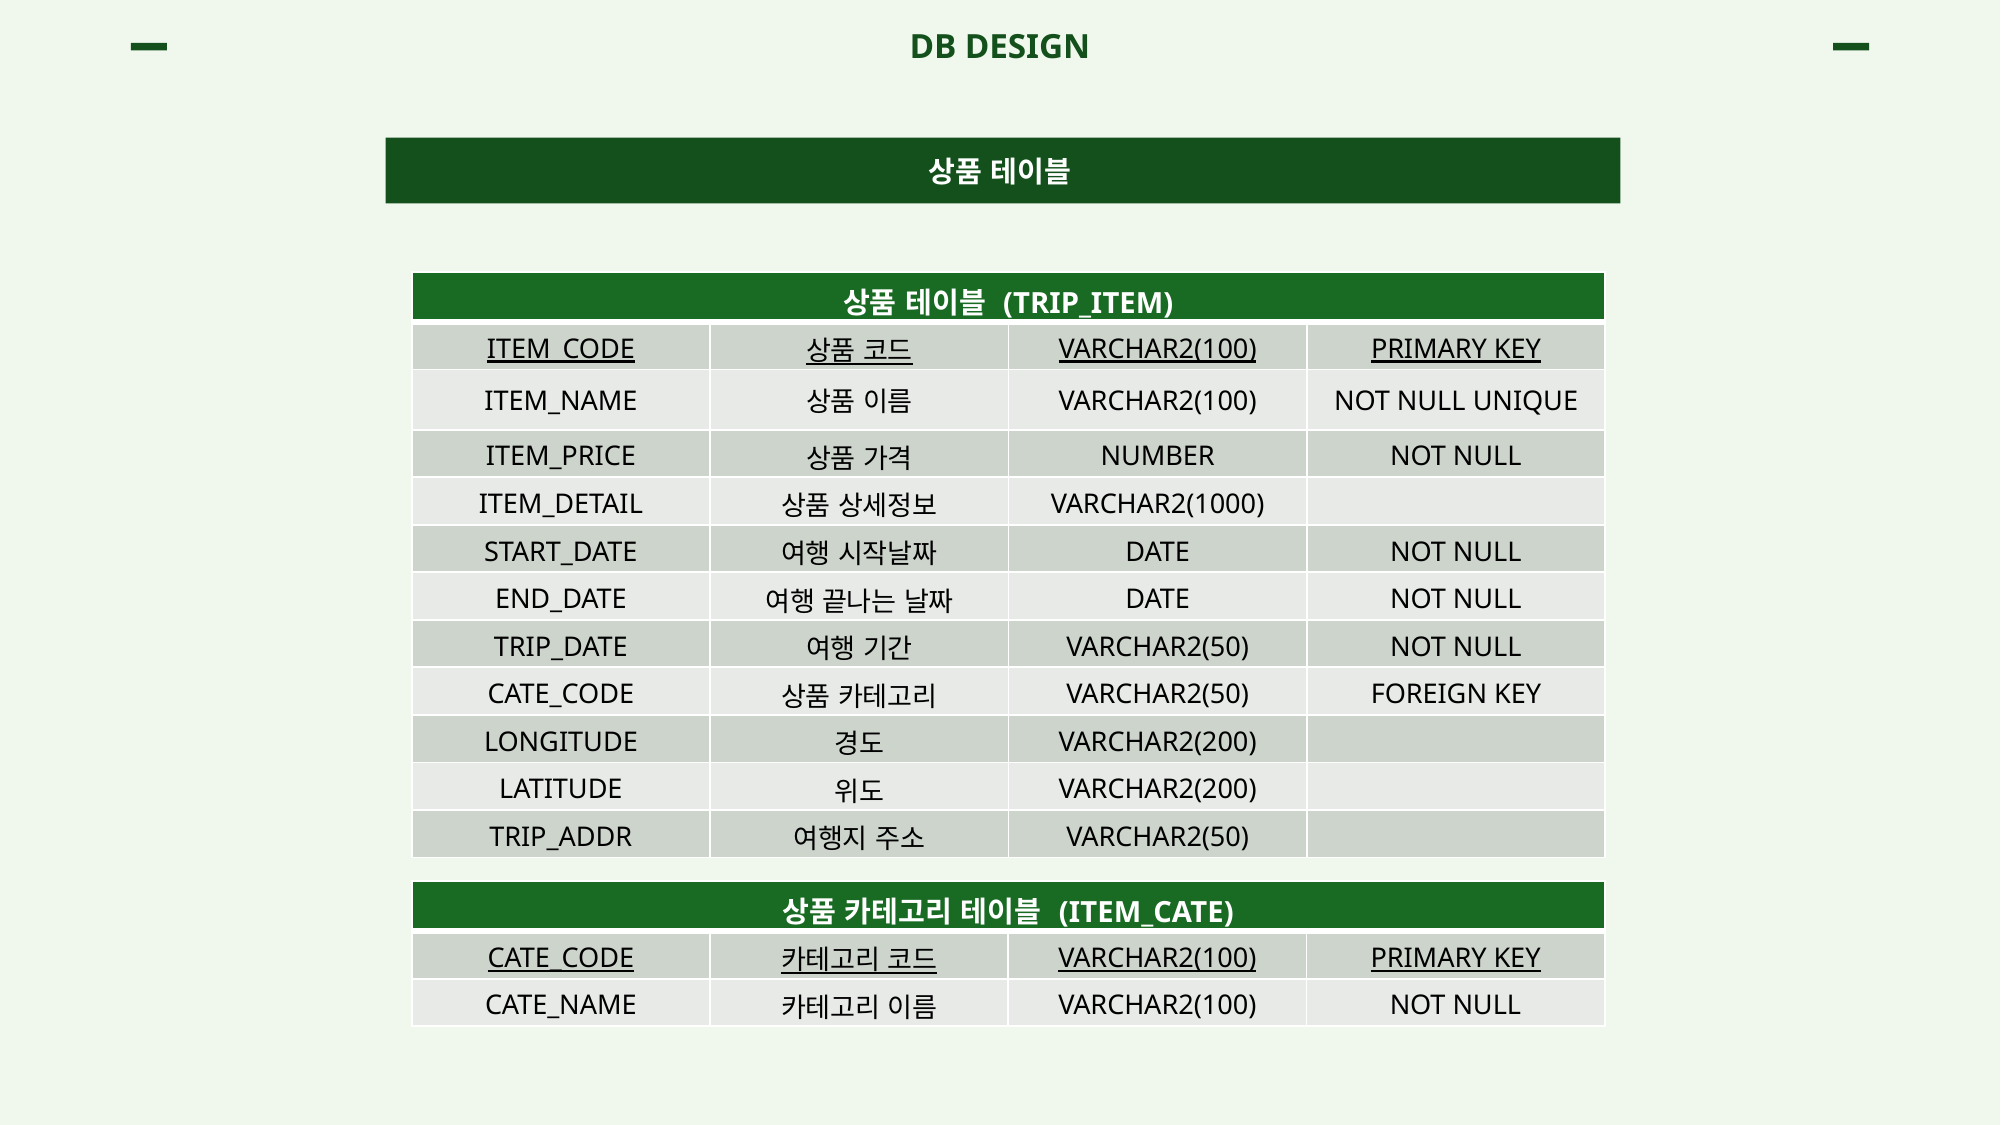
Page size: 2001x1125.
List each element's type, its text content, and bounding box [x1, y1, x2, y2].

table_cell NOT NULL [1308, 526, 1604, 571]
table_cell 상품 가격 [711, 431, 1008, 476]
table_cell TRIP_DATE [413, 621, 709, 666]
text_box 상품 테이블 [820, 145, 1181, 196]
table_cell 경도 [711, 716, 1008, 762]
text_box [1832, 41, 1871, 52]
table_cell ITEM_CODE [413, 325, 709, 369]
table_cell VARCHAR2(50) [1009, 621, 1306, 666]
table_cell CATE_CODE [413, 668, 709, 714]
table_cell 여행 기간 [711, 621, 1008, 666]
table_cell 카테고리 이름 [711, 980, 1007, 1025]
table_cell ITEM_DETAIL [413, 478, 709, 524]
table_cell NOT NULL [1307, 980, 1604, 1025]
table_cell 위도 [711, 763, 1008, 809]
table_cell 상품 코드 [711, 325, 1008, 369]
table_cell 카테고리 코드 [711, 934, 1007, 978]
table_cell 상품 이름 [711, 370, 1008, 429]
table_cell NOT NULL [1308, 621, 1604, 666]
table_cell CATE_NAME [413, 980, 709, 1025]
table_cell PRIMARY KEY [1308, 325, 1604, 369]
table_header 상품 테이블 (TRIP_ITEM) [413, 273, 1604, 319]
table_cell [1308, 811, 1604, 857]
table_cell [1308, 716, 1604, 762]
table_cell [1308, 763, 1604, 809]
text_box [384, 136, 1622, 205]
table_cell DATE [1009, 526, 1306, 571]
table_cell TRIP_ADDR [413, 811, 709, 857]
table_cell VARCHAR2(100) [1009, 934, 1306, 978]
table_cell VARCHAR2(50) [1009, 811, 1306, 857]
table_cell 상품 카테고리 [711, 668, 1008, 714]
table_cell 여행지 주소 [711, 811, 1008, 857]
table_cell 여행 시작날짜 [711, 526, 1008, 571]
table_cell [1308, 478, 1604, 524]
table_cell NOT NULL [1308, 573, 1604, 619]
table_header 상품 카테고리 테이블 (ITEM_CATE) [413, 882, 1604, 928]
table_cell FOREIGN KEY [1308, 668, 1604, 714]
table_cell VARCHAR2(100) [1009, 980, 1306, 1025]
table_cell CATE_CODE [413, 934, 709, 978]
table_cell VARCHAR2(200) [1009, 763, 1306, 809]
table_cell NUMBER [1009, 431, 1306, 476]
text_box DB DESIGN [819, 18, 1181, 73]
table_cell VARCHAR2(100) [1009, 325, 1306, 369]
table_cell DATE [1009, 573, 1306, 619]
table_cell 상품 상세정보 [711, 478, 1008, 524]
table_cell END_DATE [413, 573, 709, 619]
table_cell 여행 끝나는 날짜 [711, 573, 1008, 619]
table_cell PRIMARY KEY [1307, 934, 1604, 978]
table_cell VARCHAR2(200) [1009, 716, 1306, 762]
table_cell LONGITUDE [413, 716, 709, 762]
table_cell NOT NULL UNIQUE [1308, 370, 1604, 429]
table_cell VARCHAR2(50) [1009, 668, 1306, 714]
table_cell VARCHAR2(100) [1009, 370, 1306, 429]
table_cell ITEM_PRICE [413, 431, 709, 476]
table_cell VARCHAR2(1000) [1009, 478, 1306, 524]
table_cell START_DATE [413, 526, 709, 571]
text_box [129, 41, 168, 52]
table_cell ITEM_NAME [413, 370, 709, 429]
table_cell LATITUDE [413, 763, 709, 809]
table_cell NOT NULL [1308, 431, 1604, 476]
